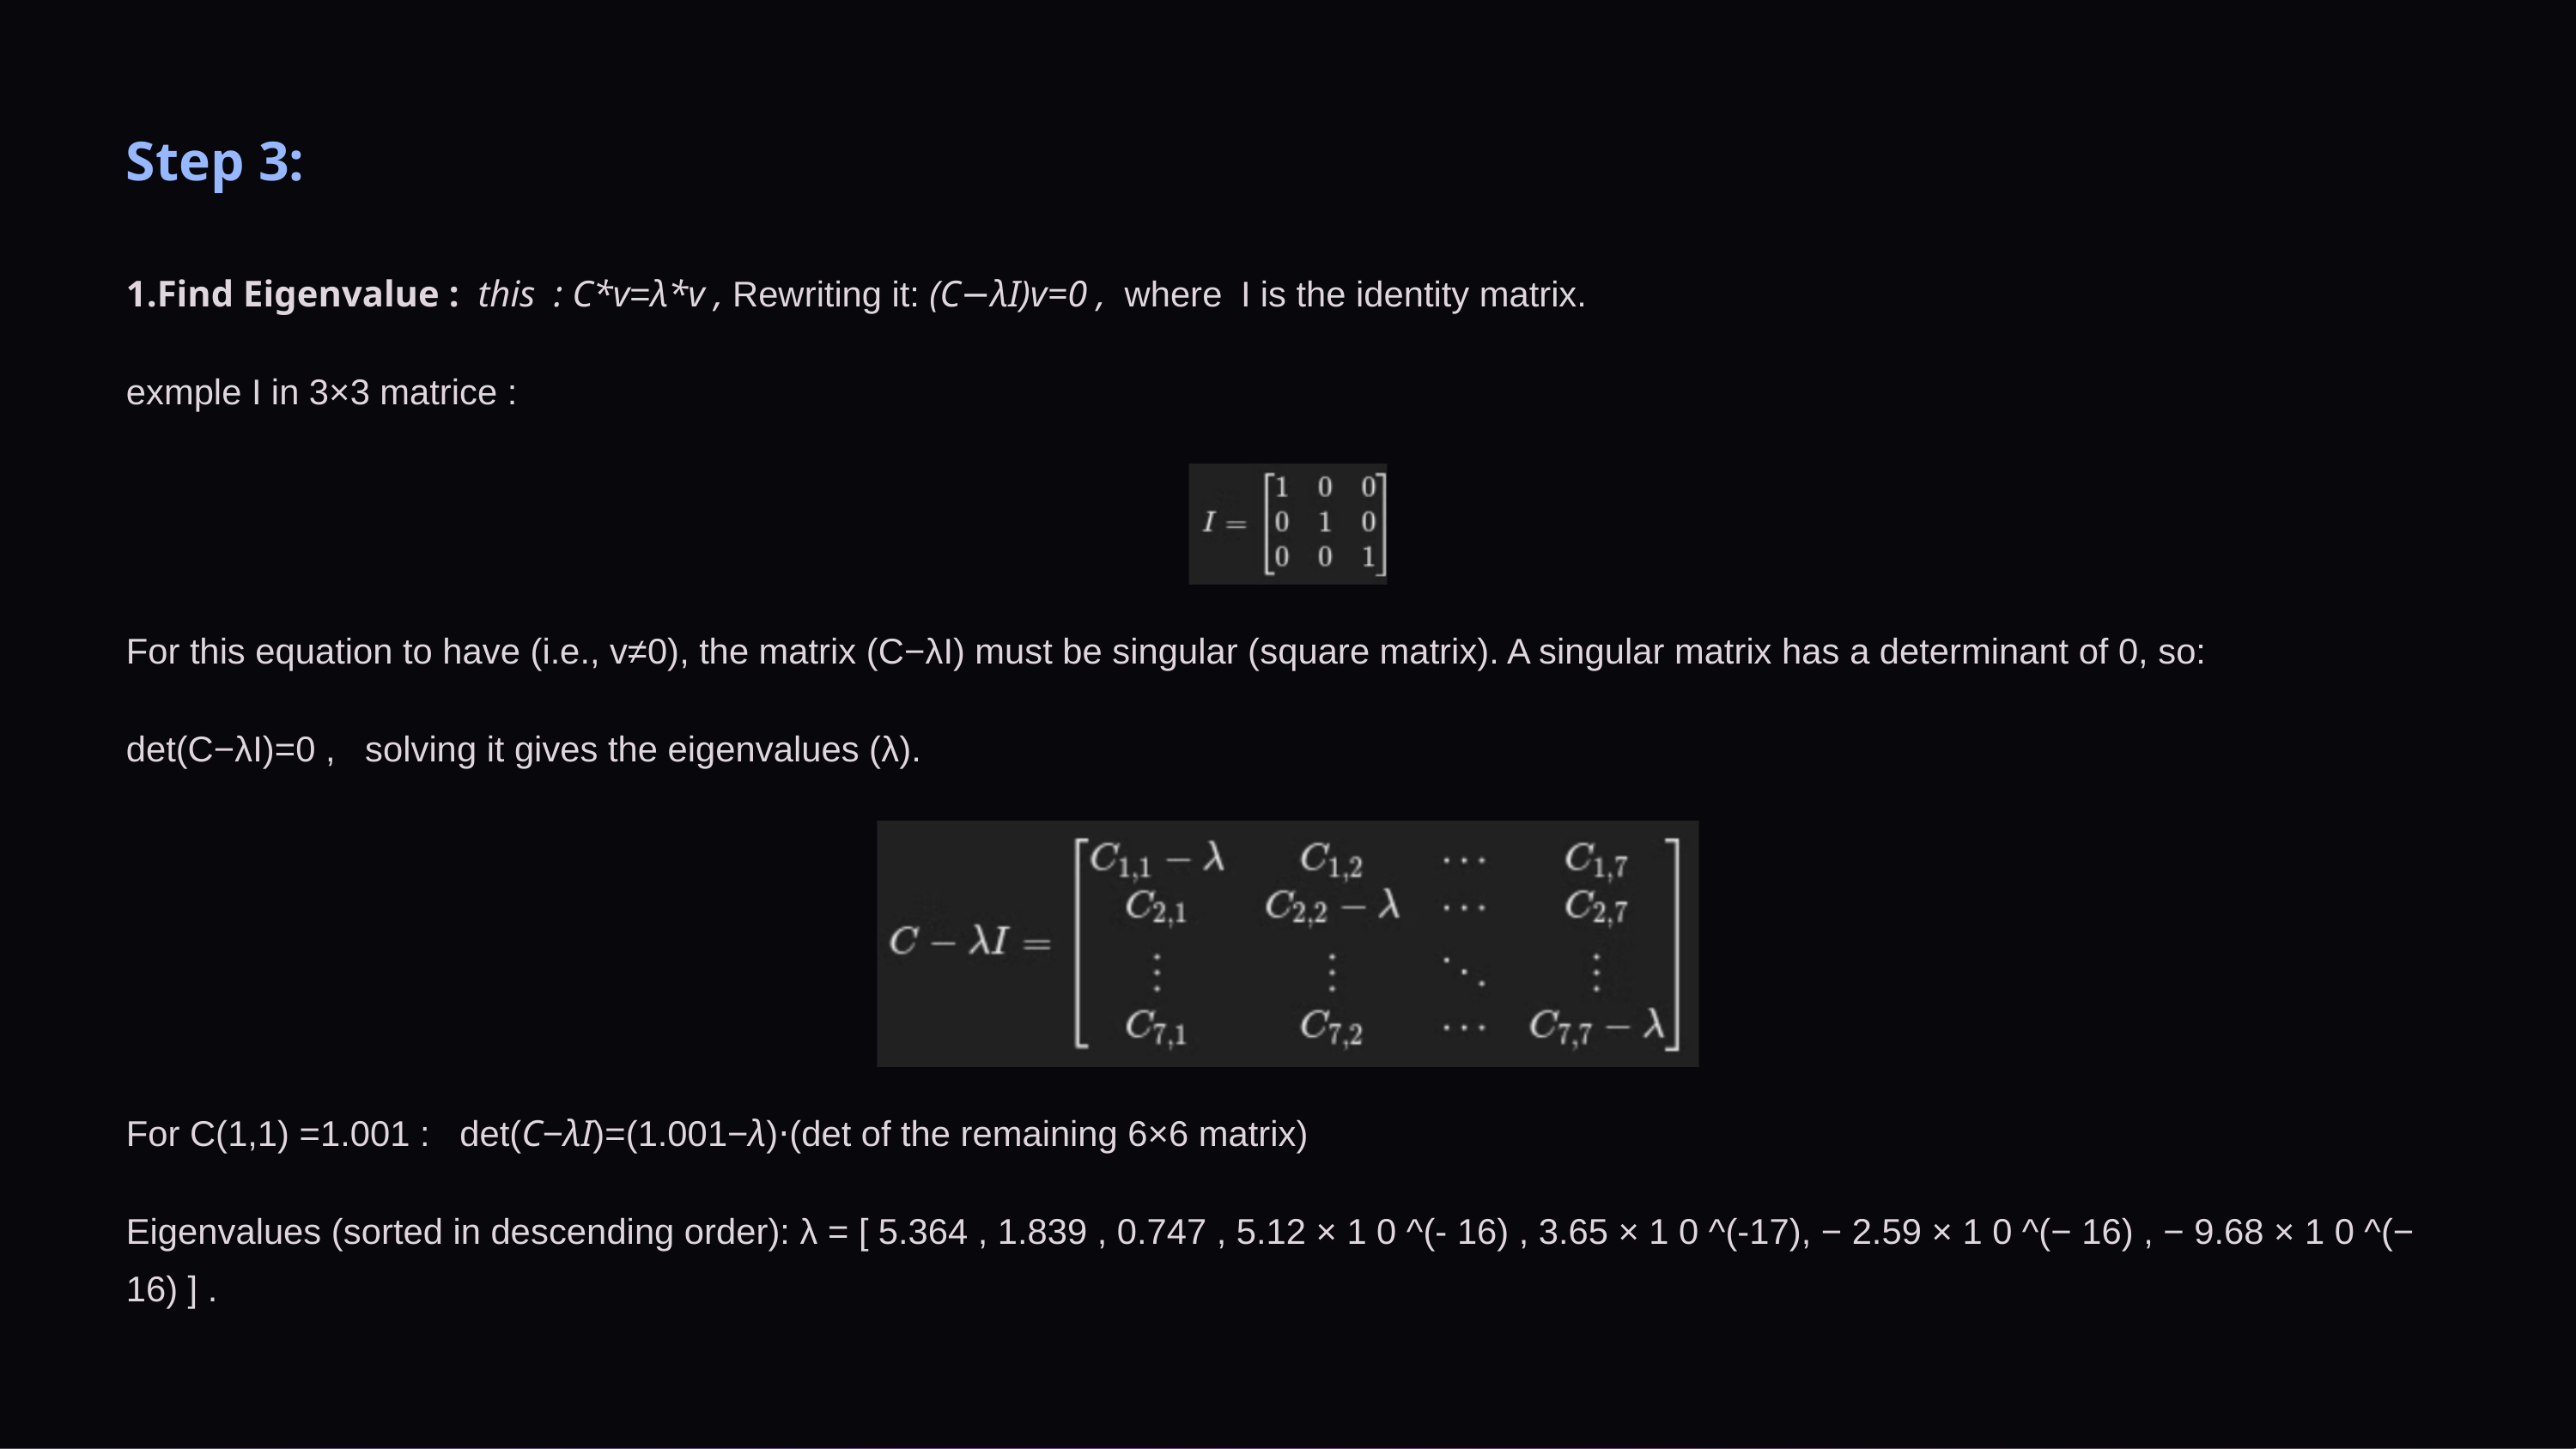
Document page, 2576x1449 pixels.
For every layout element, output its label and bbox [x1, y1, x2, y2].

text_box [0, 0, 2576, 1449]
